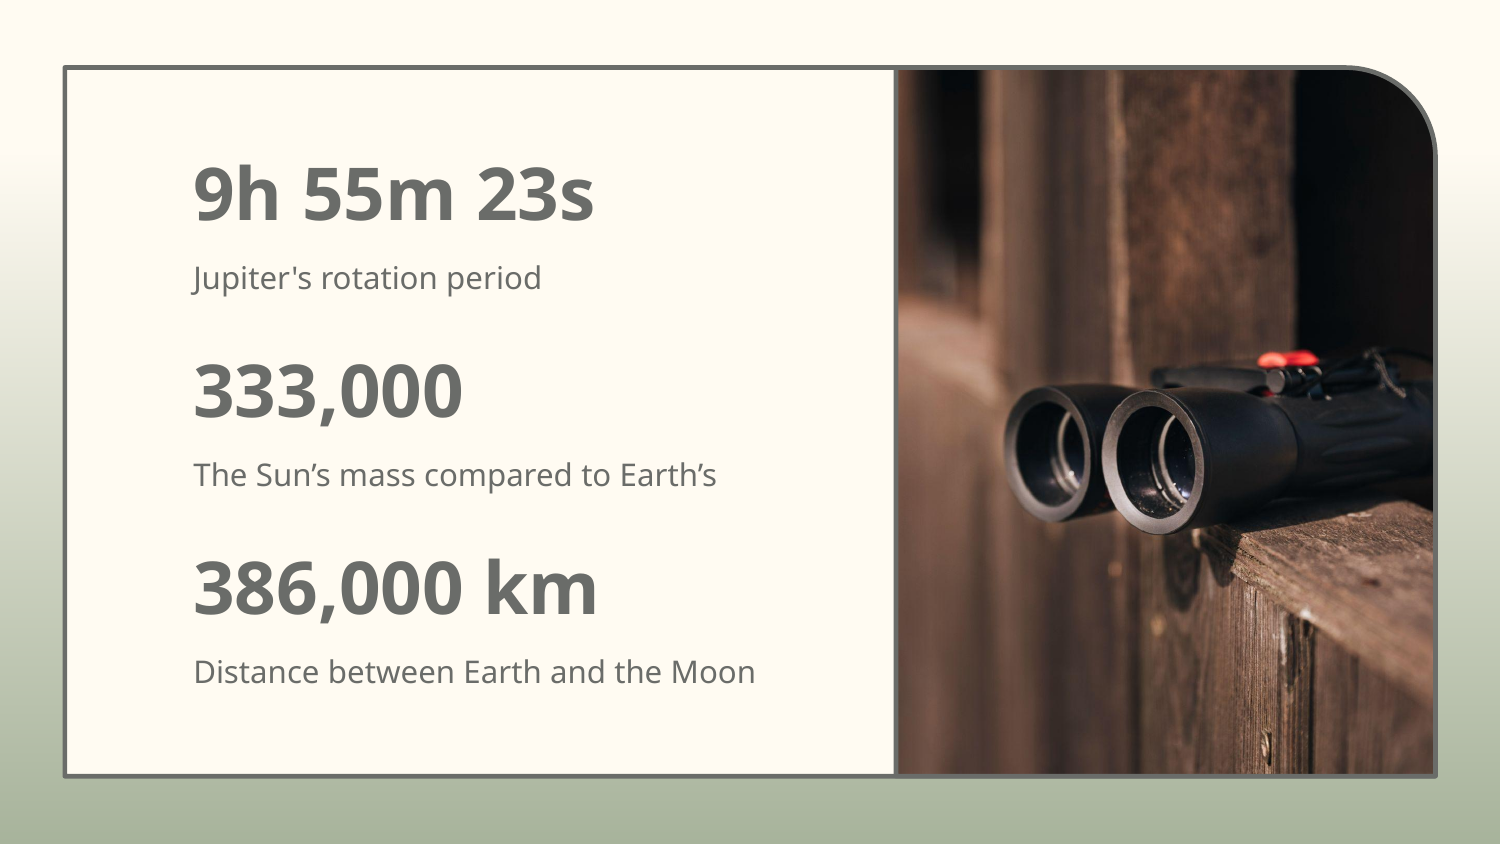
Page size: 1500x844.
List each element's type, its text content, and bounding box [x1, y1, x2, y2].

title 9h 55m 23s [178, 151, 890, 251]
subtitle Jupiter's rotation period [178, 251, 890, 286]
picture [895, 67, 1436, 777]
title 333,000 [178, 348, 890, 434]
subtitle Distance between Earth and the Moon [178, 631, 890, 680]
subtitle The Sun’s mass compared to Earth’s [178, 434, 890, 483]
title 386,000 km [178, 545, 890, 631]
